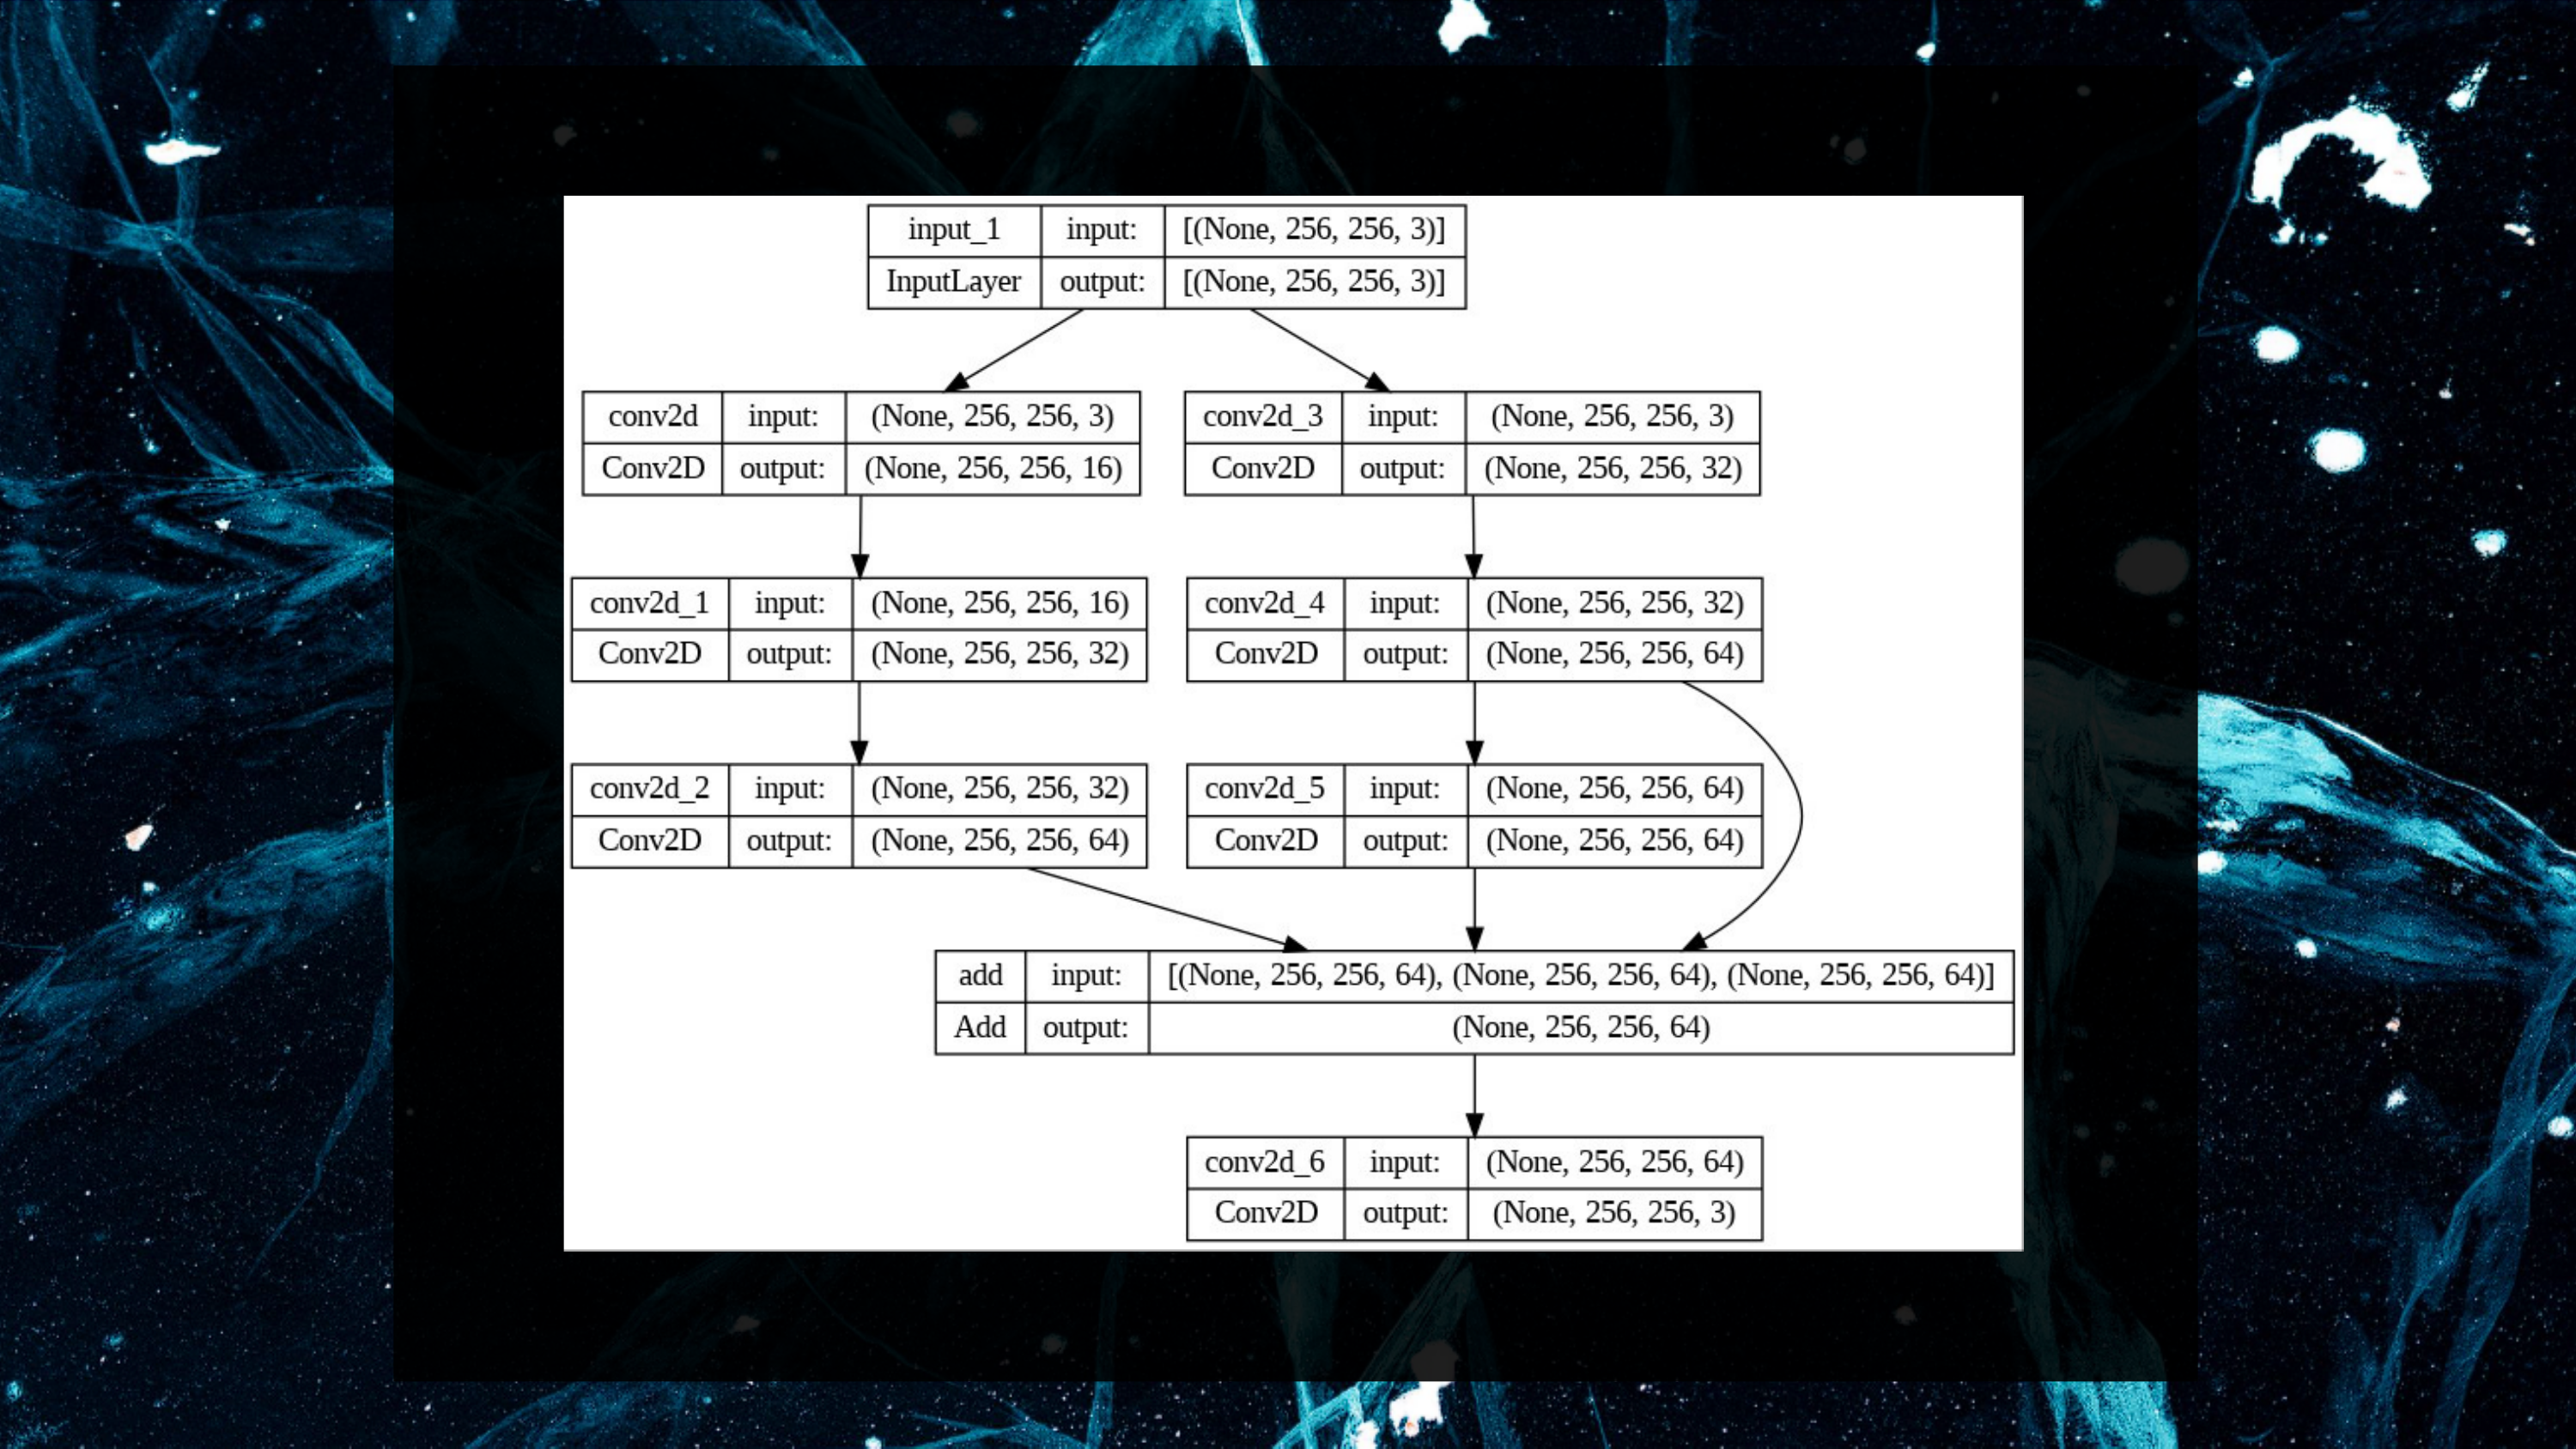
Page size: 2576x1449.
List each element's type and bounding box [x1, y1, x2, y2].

text_box [0, 0, 2576, 1449]
text_box [393, 65, 2198, 1382]
